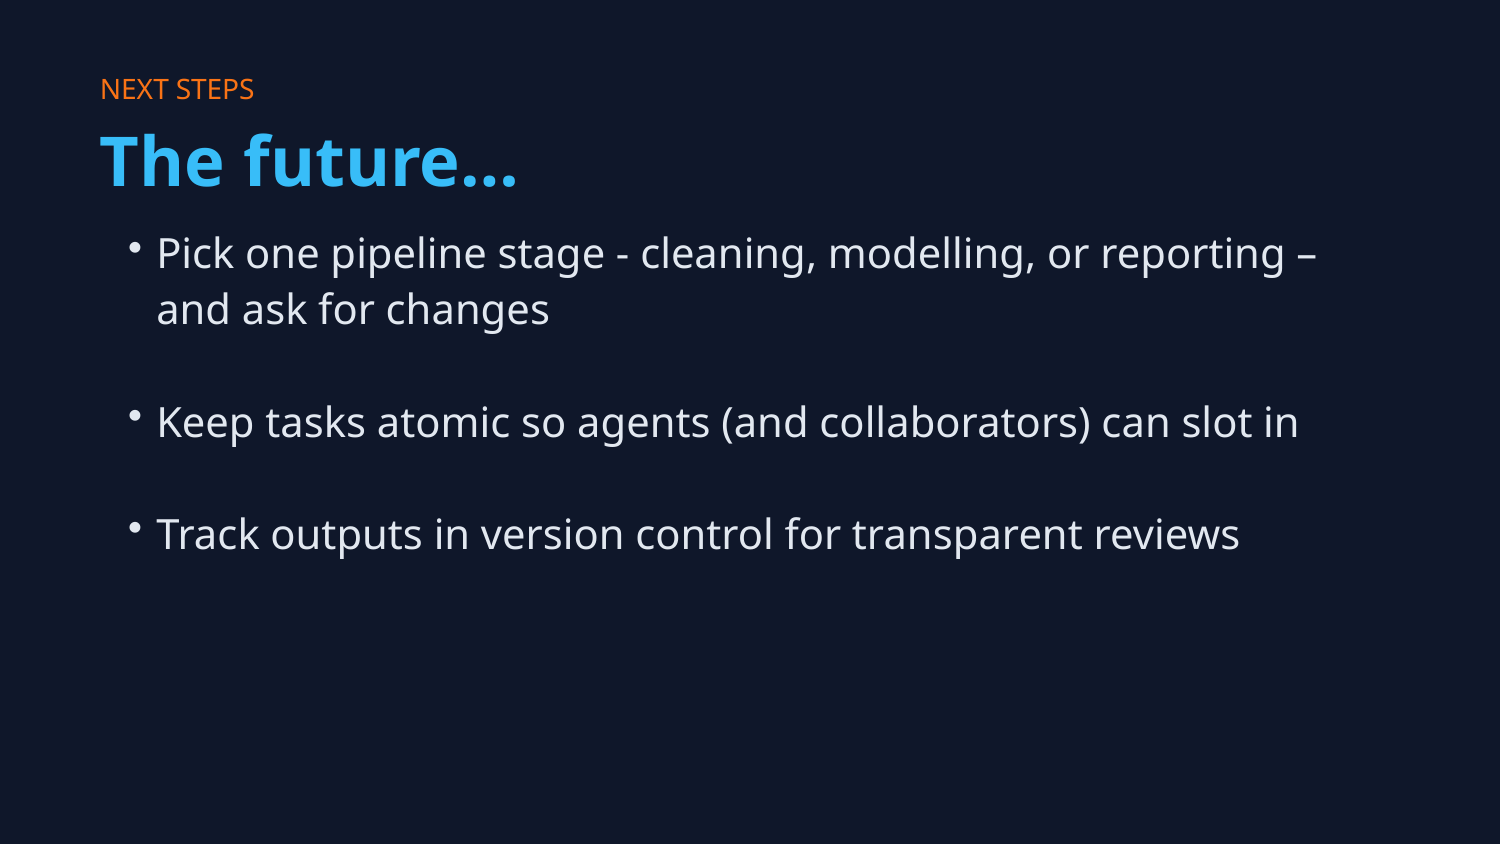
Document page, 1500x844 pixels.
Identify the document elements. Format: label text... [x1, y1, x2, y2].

text_box NEXT STEPS [99, 65, 1426, 106]
text_box Pick one pipeline stage - cleaning, modelling, or reporting – and ask for changes Keep tasks atomic so agents (and collaborators) can slot in Track outputs in version control for transparent reviews [99, 221, 1400, 496]
text_box The future… [99, 118, 1426, 197]
